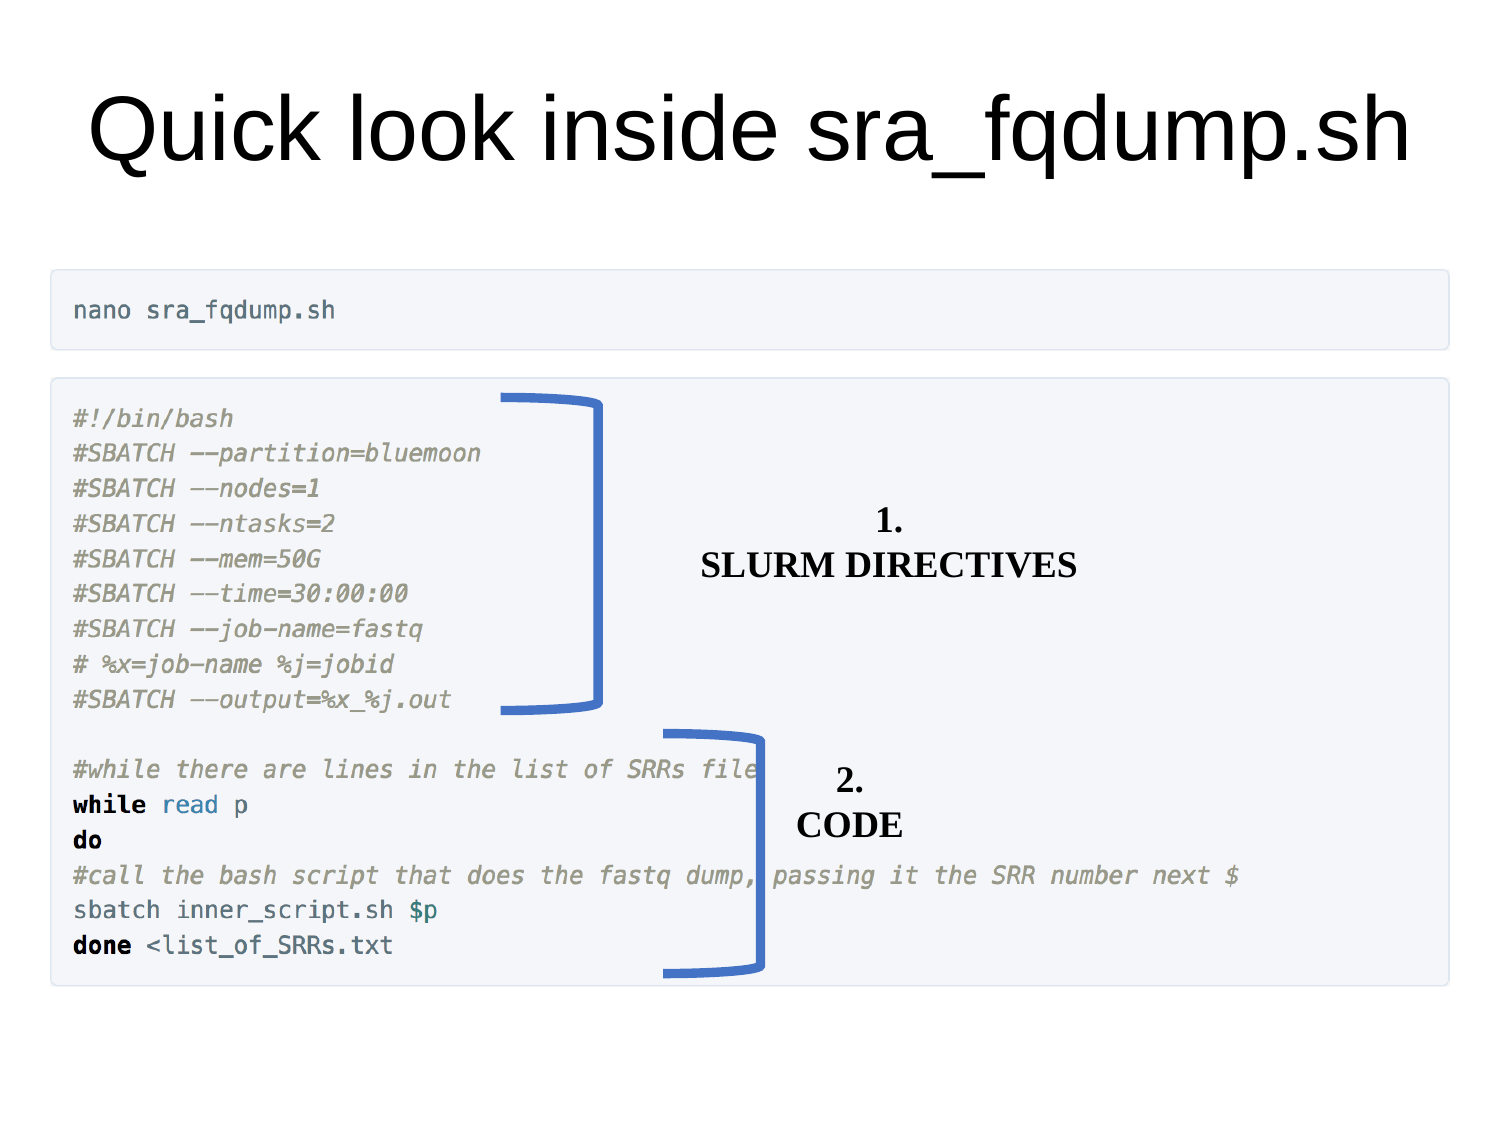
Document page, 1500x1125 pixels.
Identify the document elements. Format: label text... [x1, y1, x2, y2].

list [20, 256, 1500, 1013]
title Quick look inside sra_fqdump.sh [72, 22, 1449, 240]
